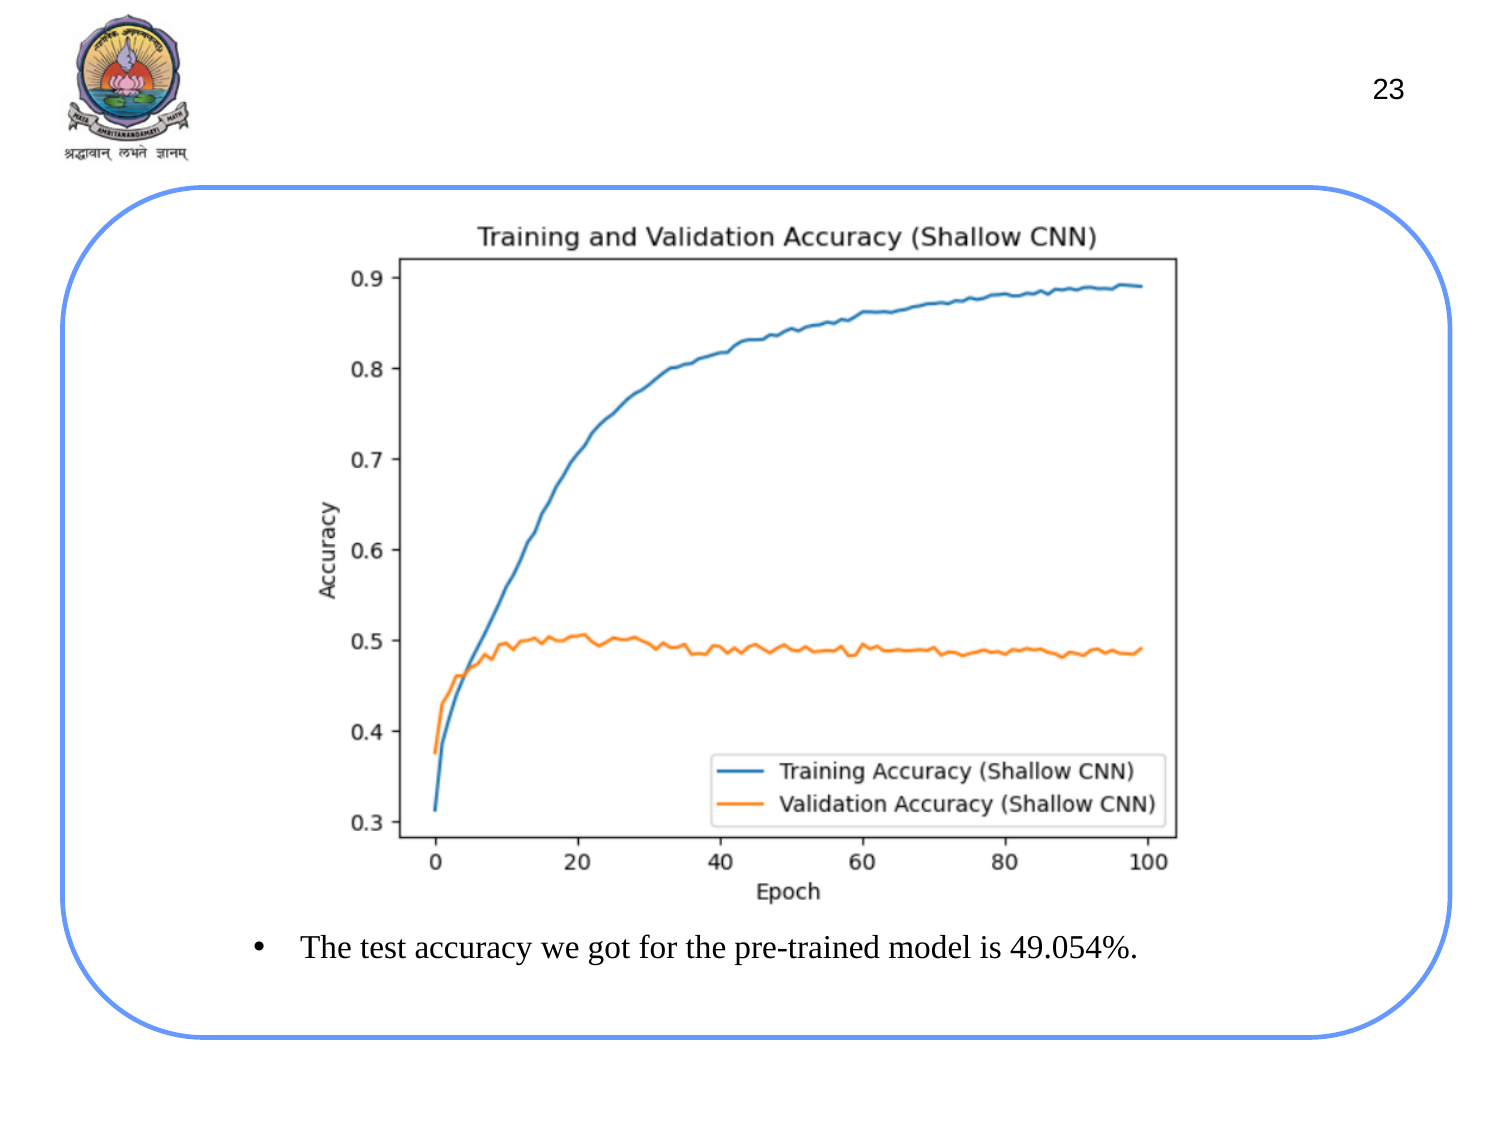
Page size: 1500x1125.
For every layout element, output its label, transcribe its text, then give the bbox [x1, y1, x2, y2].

slide_number 23 [1362, 62, 1413, 110]
picture [62, 12, 193, 163]
picture [315, 219, 1185, 906]
text_box The test accuracy we got for the pre-trained model is 49.054%. [238, 918, 1274, 973]
